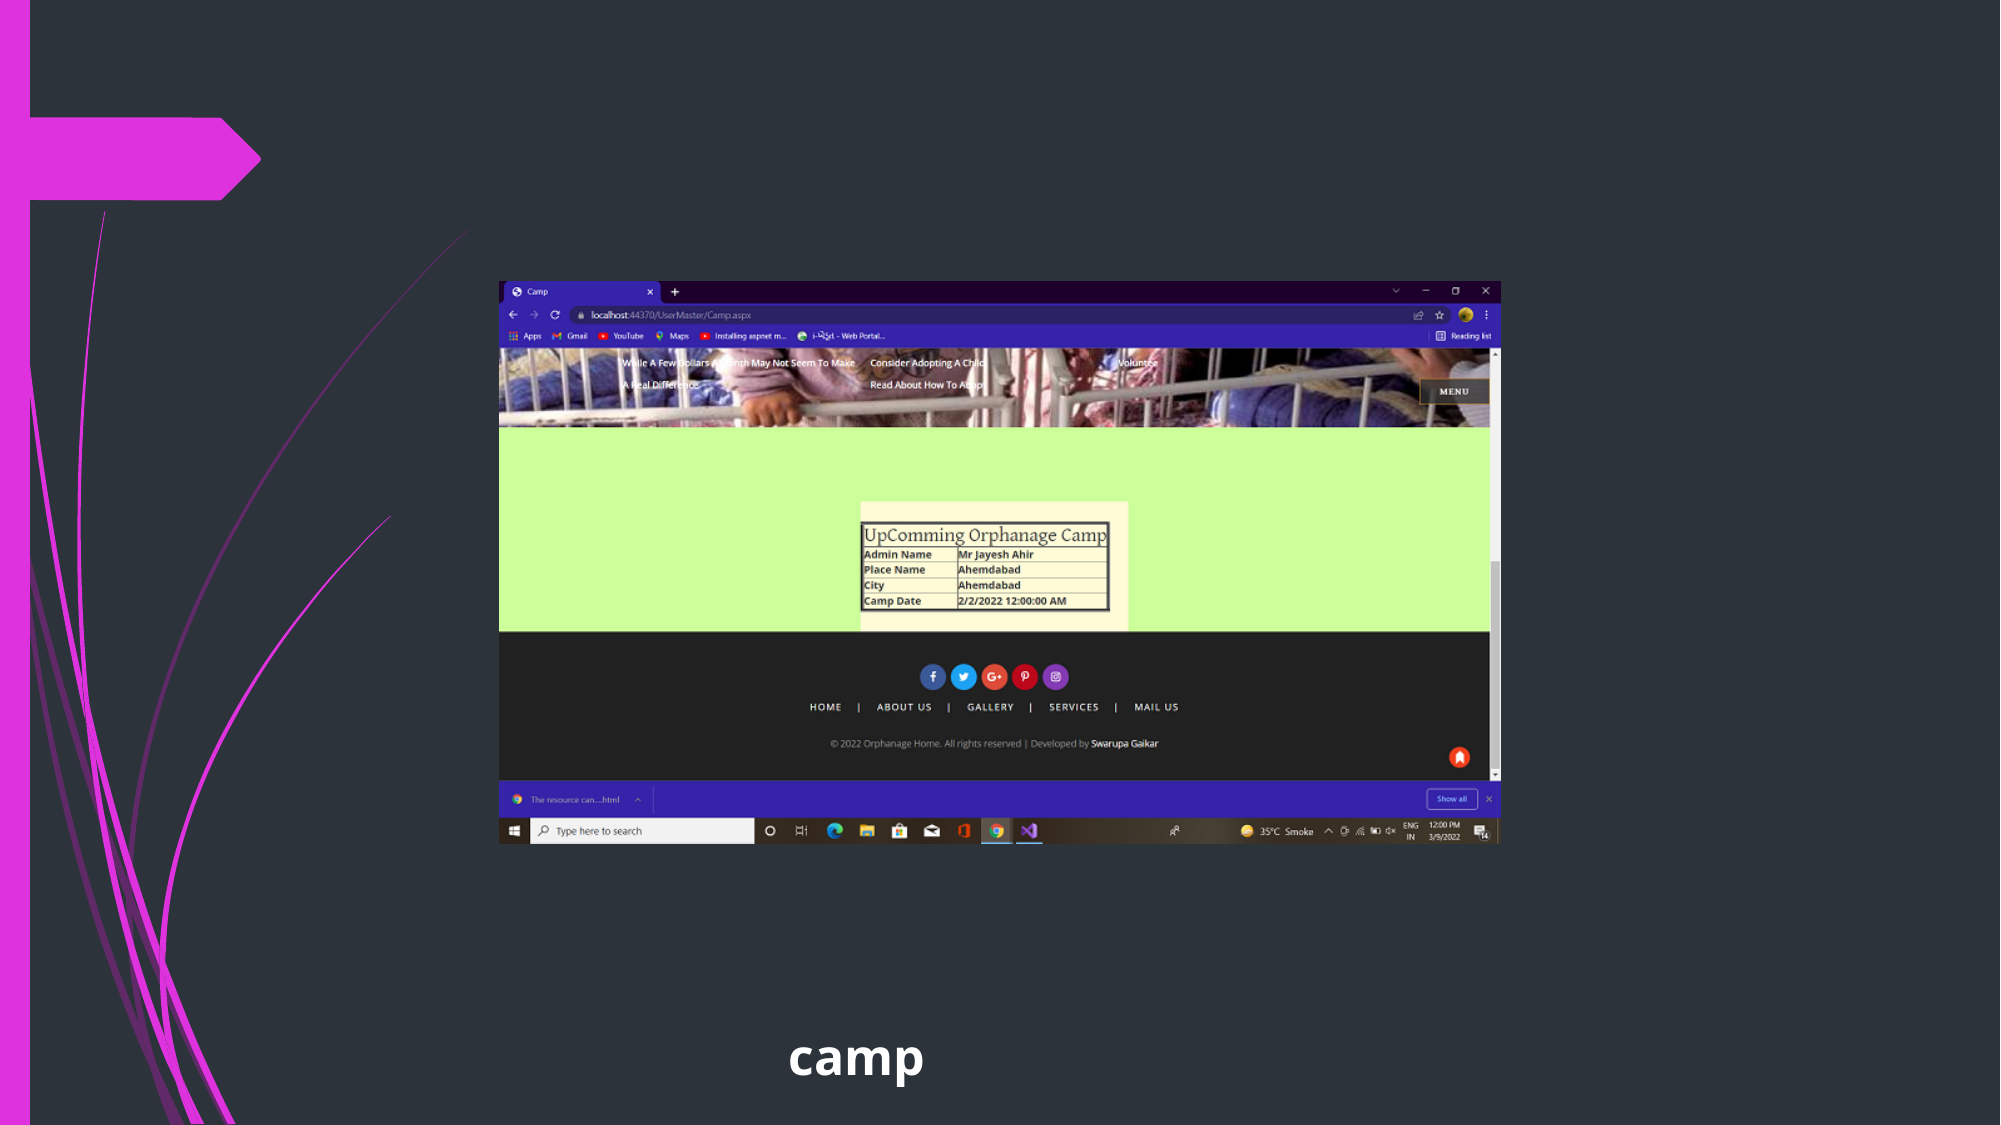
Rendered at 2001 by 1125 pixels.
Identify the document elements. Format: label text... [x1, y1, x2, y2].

text_box camp [773, 1017, 951, 1093]
picture [499, 280, 1501, 844]
